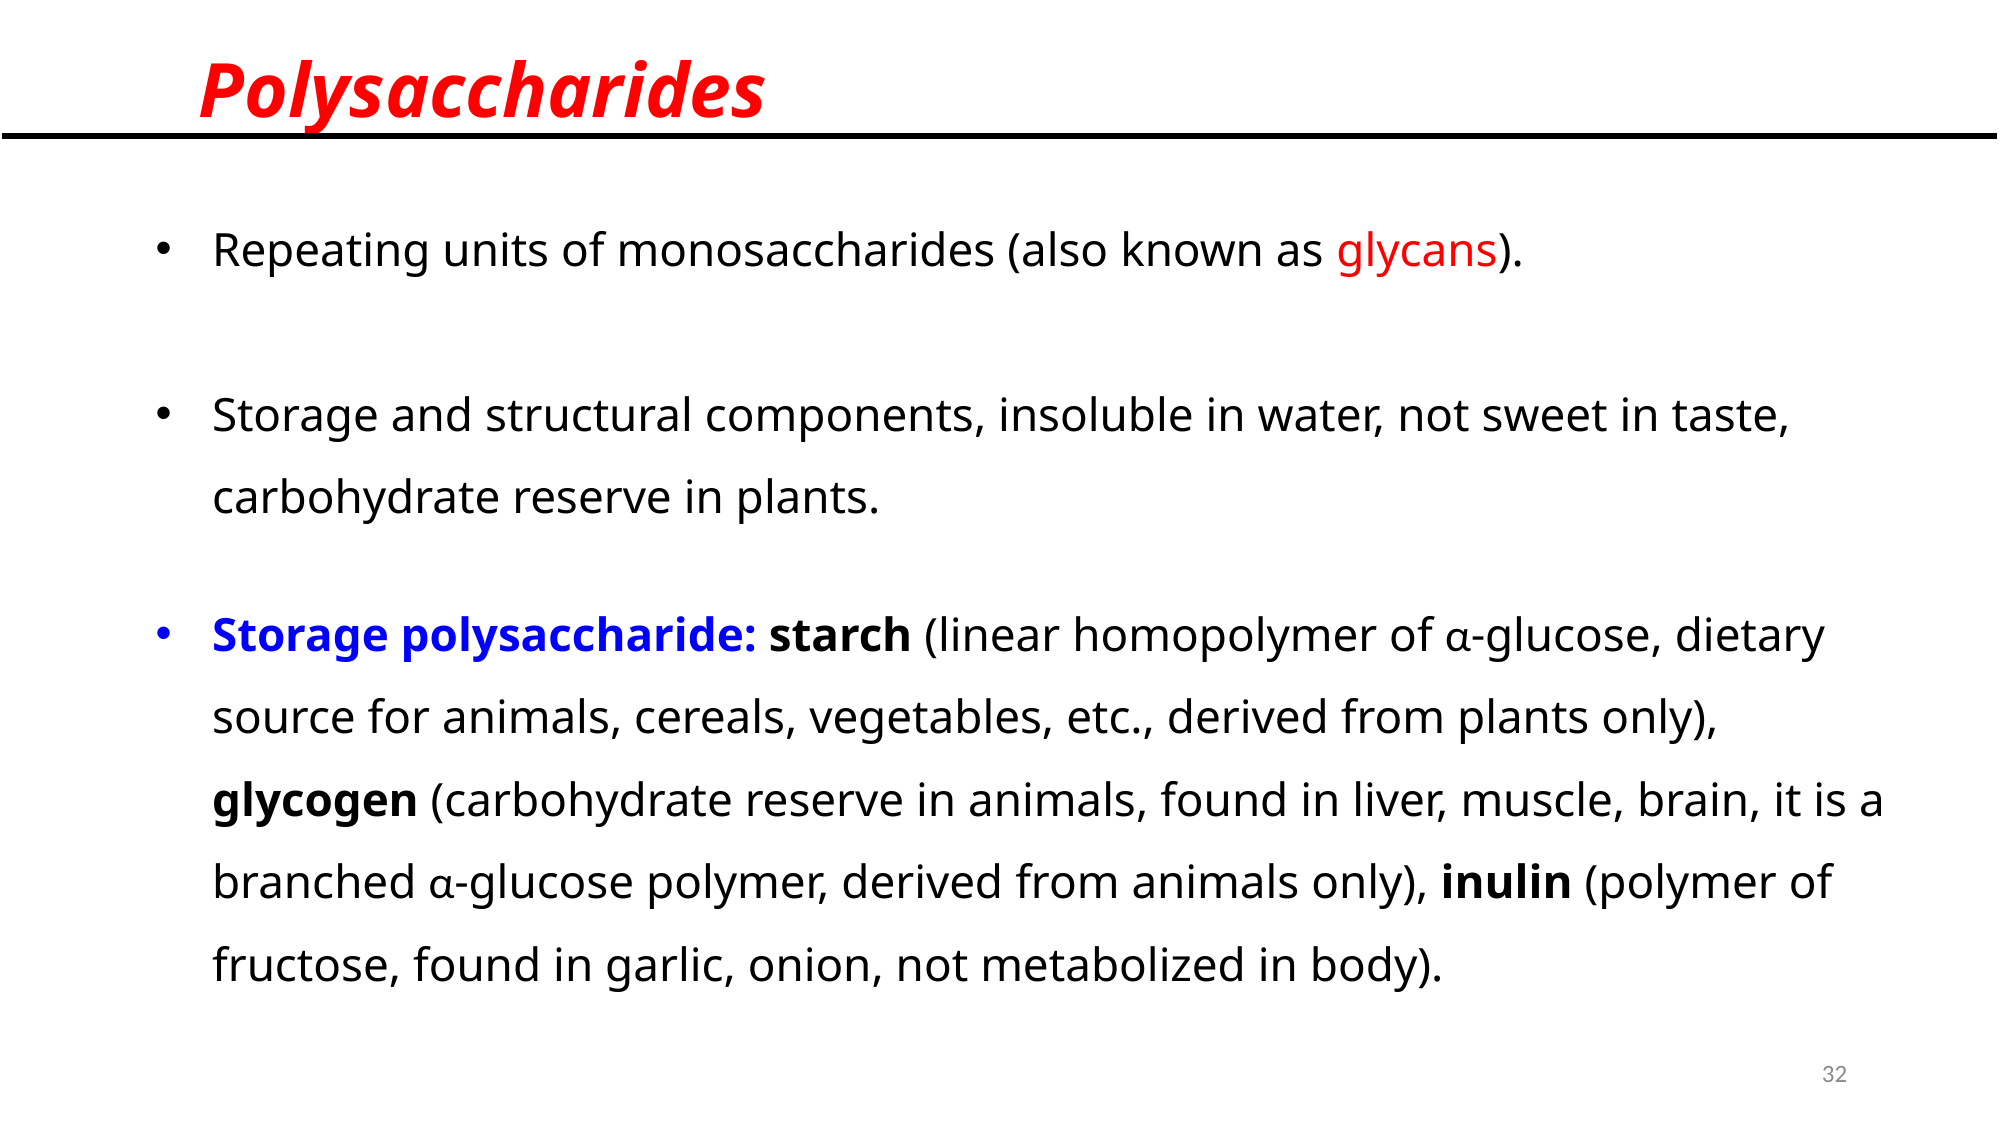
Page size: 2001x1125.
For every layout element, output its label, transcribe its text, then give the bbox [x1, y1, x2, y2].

text_box Polysaccharides [183, 34, 1740, 133]
slide_number 32 [1412, 1042, 1863, 1103]
text_box Repeating units of monosaccharides (also known as glycans). Storage and structural components, insoluble in water, not sweet in taste, carbohydrate reserve in plants. Storage polysaccharide: starch (linear homopolymer of α-glucose, dietary source for animals, cereals, vegetables, etc., derived from plants only), glycogen (carbohydrate reserve in animals, found in liver, muscle, brain, it is a branched α-glucose polymer, derived from animals only), inulin (polymer of fructose, found in garlic, onion, not metabolized in body). [140, 185, 1903, 998]
